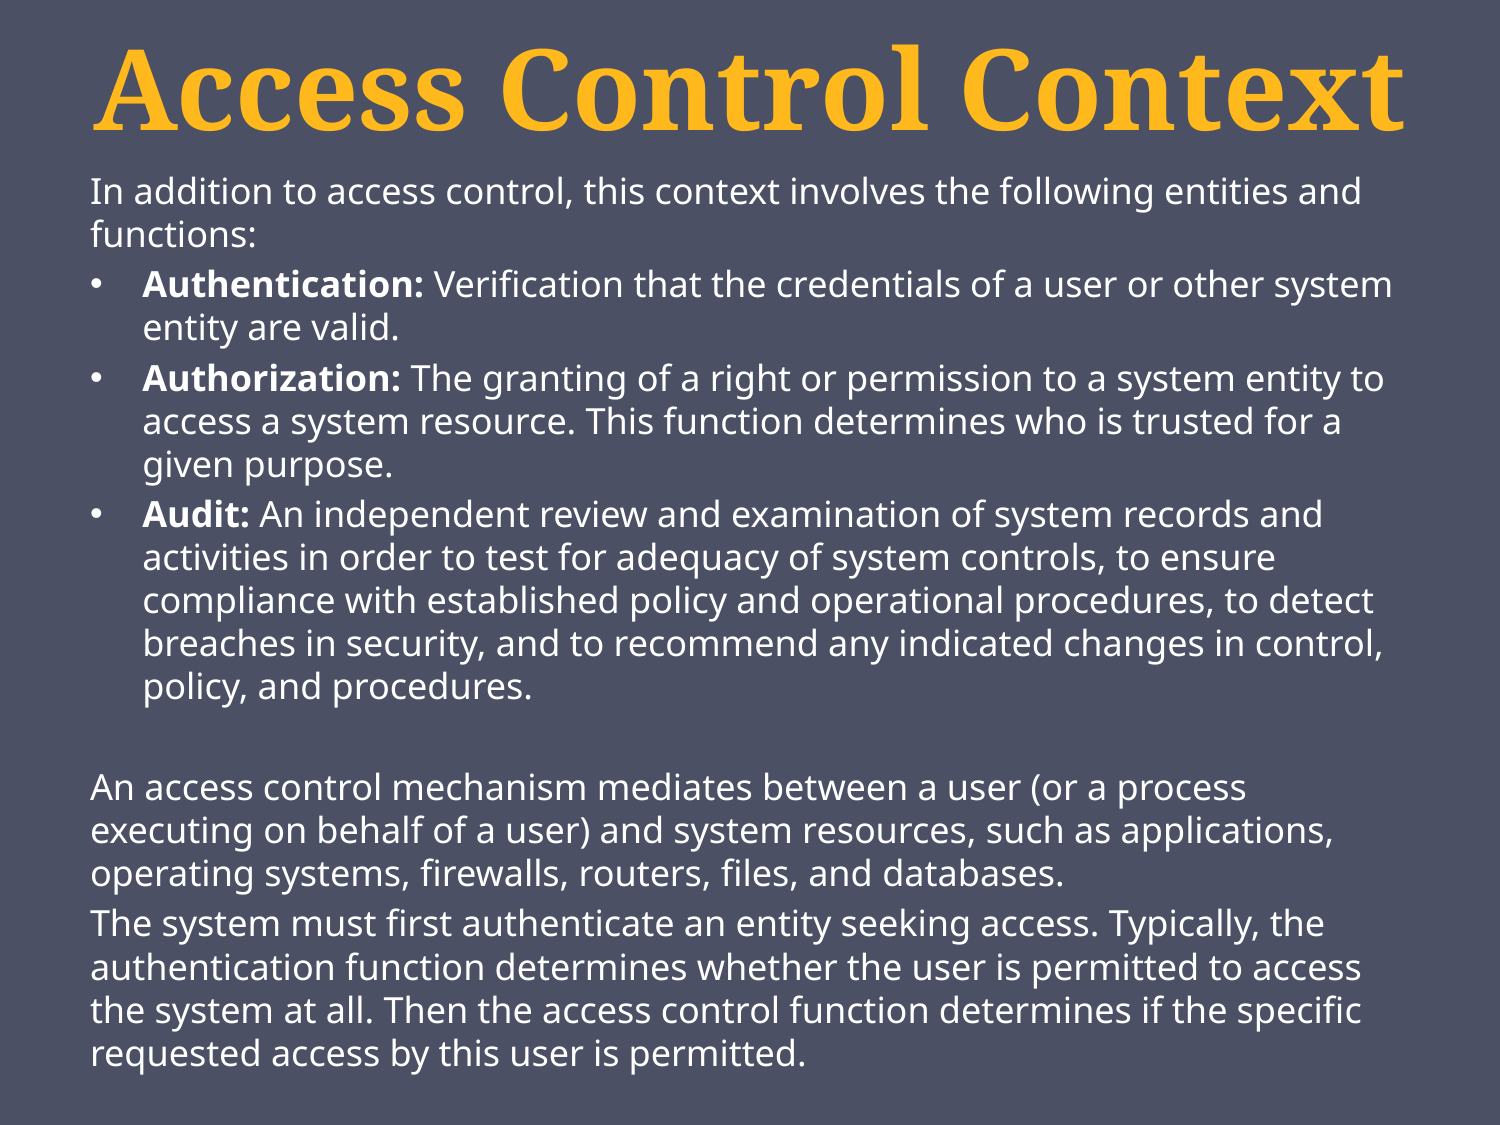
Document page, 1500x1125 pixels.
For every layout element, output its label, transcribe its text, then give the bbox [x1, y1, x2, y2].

title Access Control Context [75, 0, 1425, 160]
list In addition to access control, this context involves the following entities and functions: Authentication: Verification that the credentials of a user or other system entity are valid. Authorization: The granting of a right or permission to a system entity to access a system resource. This function determines who is trusted for a given purpose. Audit: An independent review and examination of system records and activities in order to test for adequacy of system controls, to ensure compliance with established policy and operational procedures, to detect breaches in security, and to recommend any indicated changes in control, policy, and procedures. An access control mechanism mediates between a user (or a process executing on behalf of a user) and system resources, such as applications, operating systems, firewalls, routers, files, and databases. The system must first authenticate an entity seeking access. Typically, the authentication function determines whether the user is permitted to access the system at all. Then the access control function determines if the specific requested access by this user is permitted. [75, 160, 1425, 1083]
